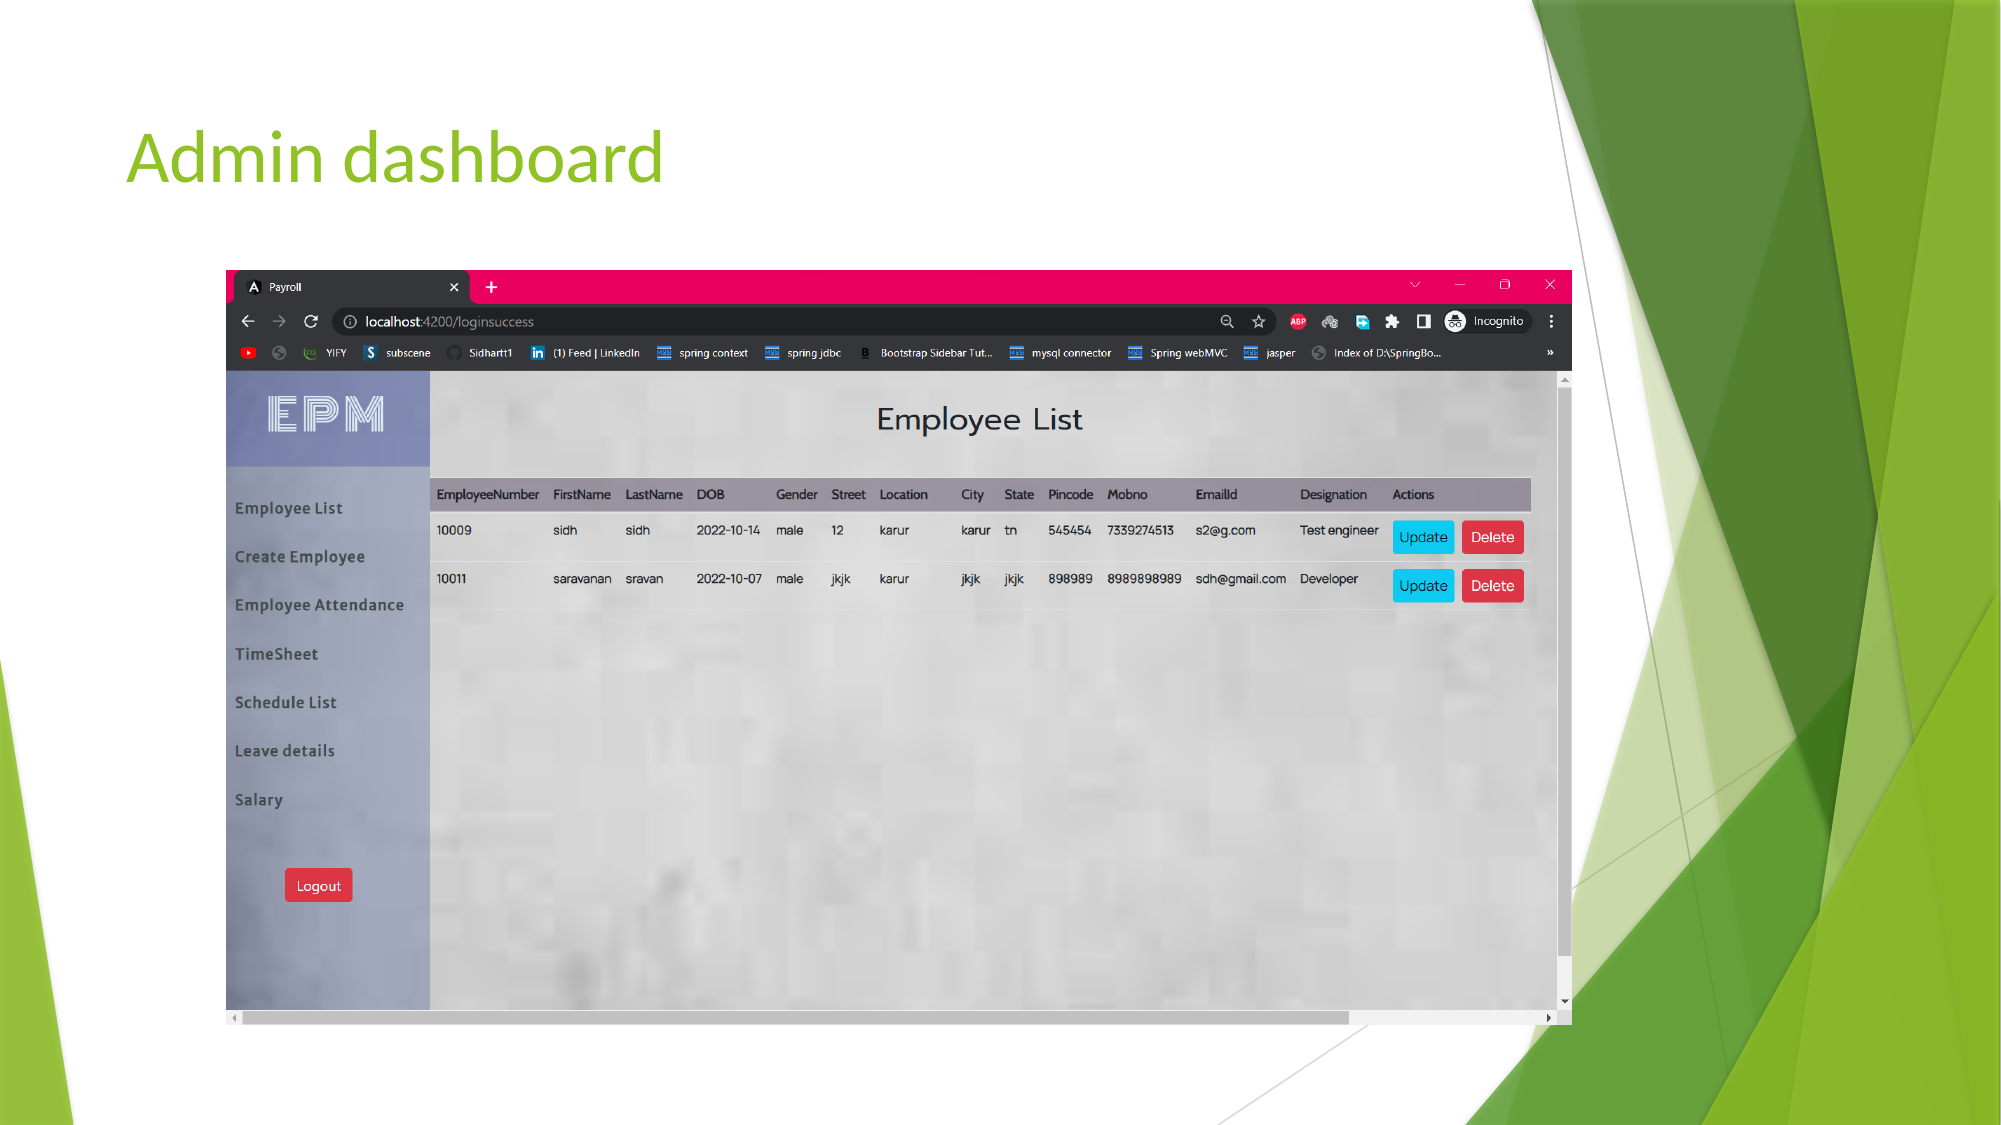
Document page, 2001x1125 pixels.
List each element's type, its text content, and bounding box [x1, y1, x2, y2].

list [226, 269, 1572, 1026]
title Admin dashboard [111, 99, 1522, 317]
